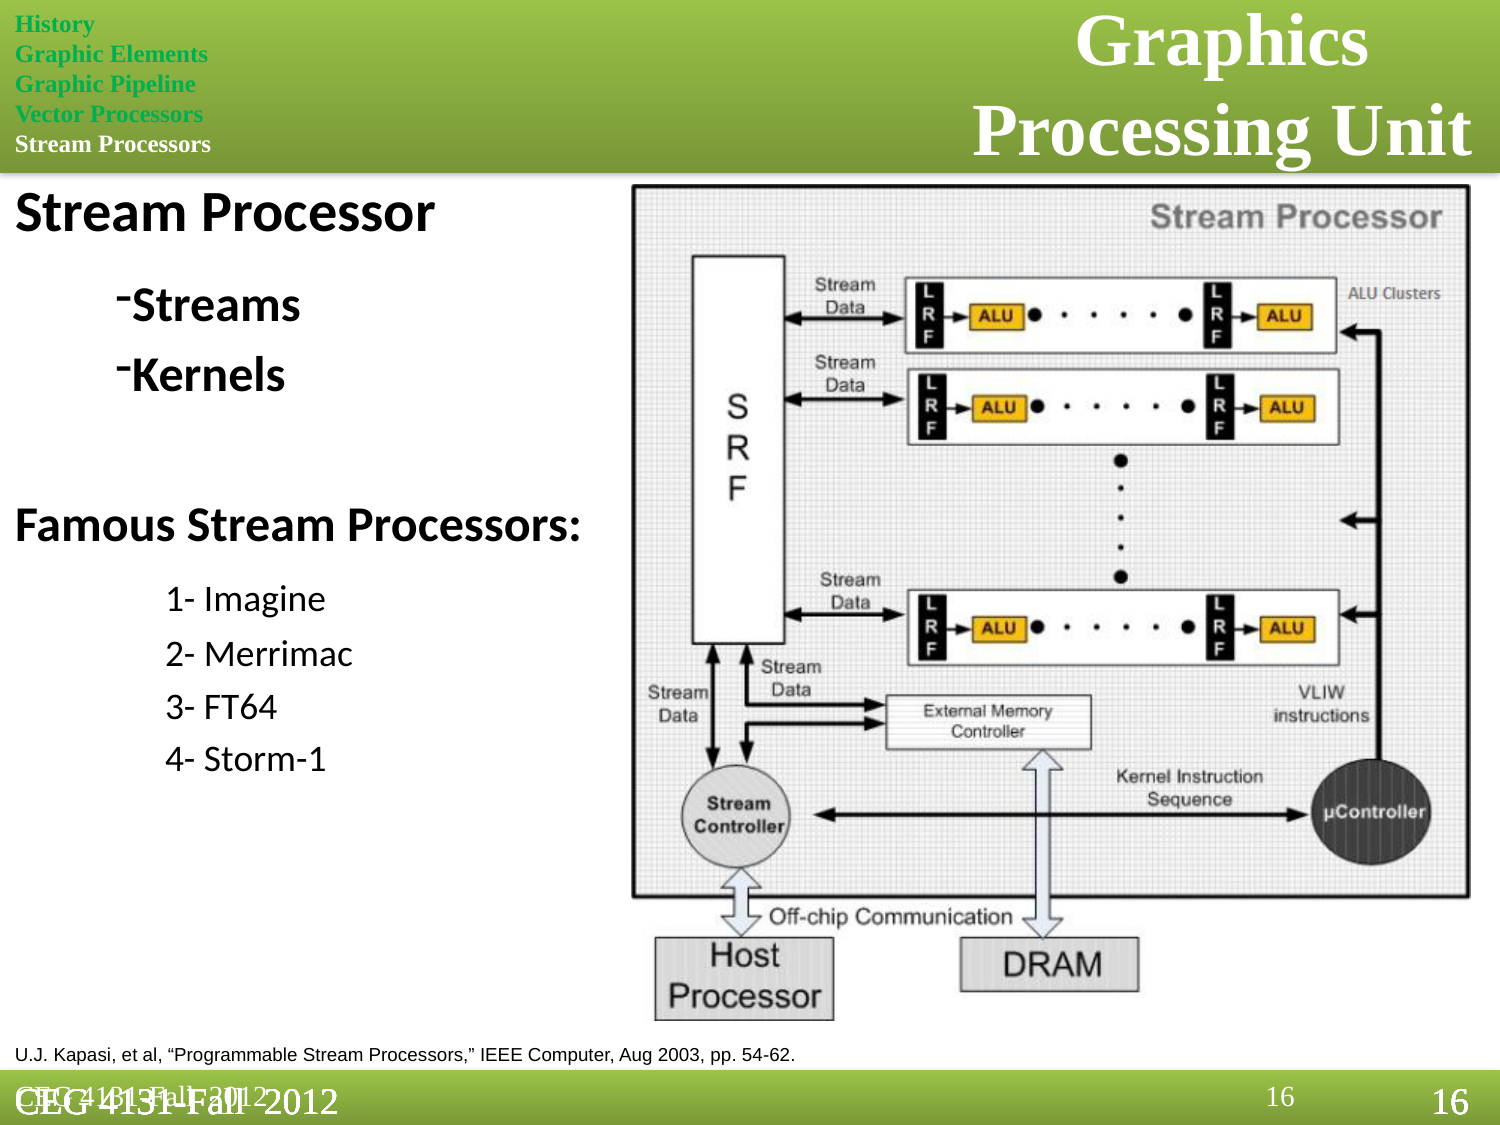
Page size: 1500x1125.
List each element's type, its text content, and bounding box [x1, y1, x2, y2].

text_box History Graphic Elements Graphic Pipeline Vector Processors Stream Processors [0, 0, 455, 165]
text_box CEG 4131-Fall 2012 16 [0, 1069, 1495, 1125]
list Famous Stream Processors: 1- Imagine 2- Merrimac 3- FT64 4- Storm-1 [0, 444, 626, 788]
picture [631, 184, 1471, 1021]
list Streams Kernels [100, 255, 325, 410]
list Stream Processor [0, 184, 597, 251]
text_box U.J. Kapasi, et al, “Programmable Stream Processors,” IEEE Computer, Aug 2003, pp. 54-62. [0, 1035, 1306, 1073]
